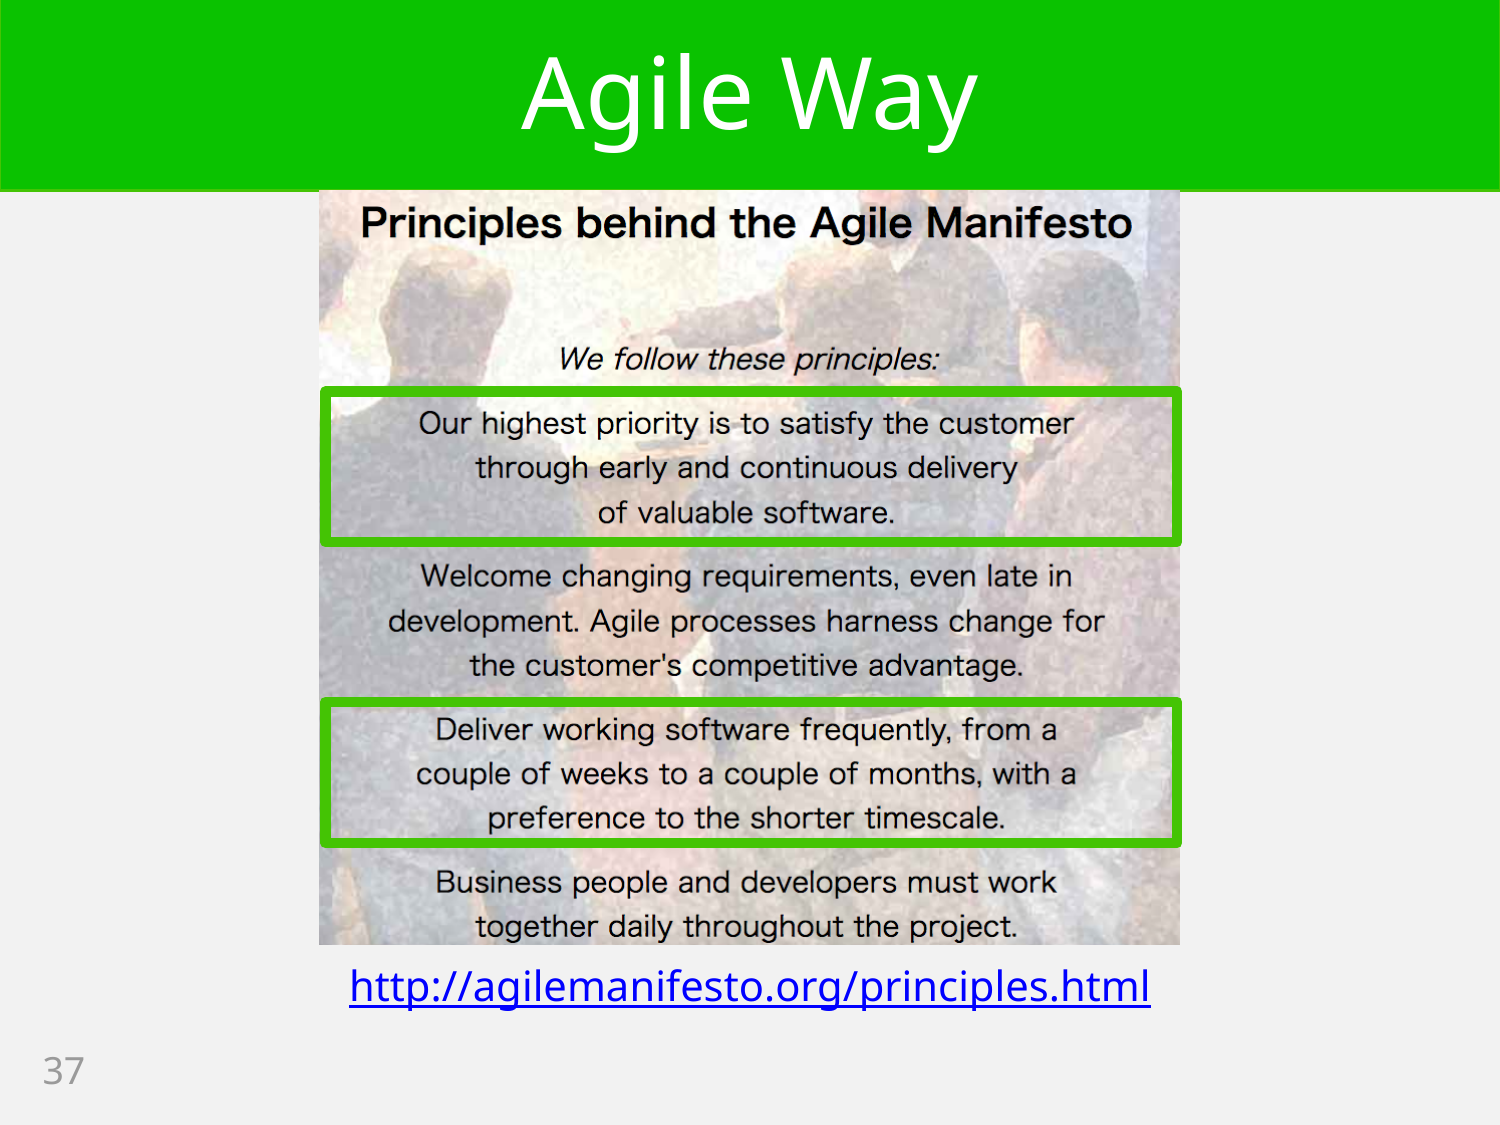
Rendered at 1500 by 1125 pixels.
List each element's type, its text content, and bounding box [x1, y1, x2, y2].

slide_number 37 [27, 1042, 146, 1102]
title Agile Way [0, 53, 1500, 140]
picture [319, 190, 1180, 945]
text_box http://agilemanifesto.org/principles.html [103, 944, 1397, 1033]
